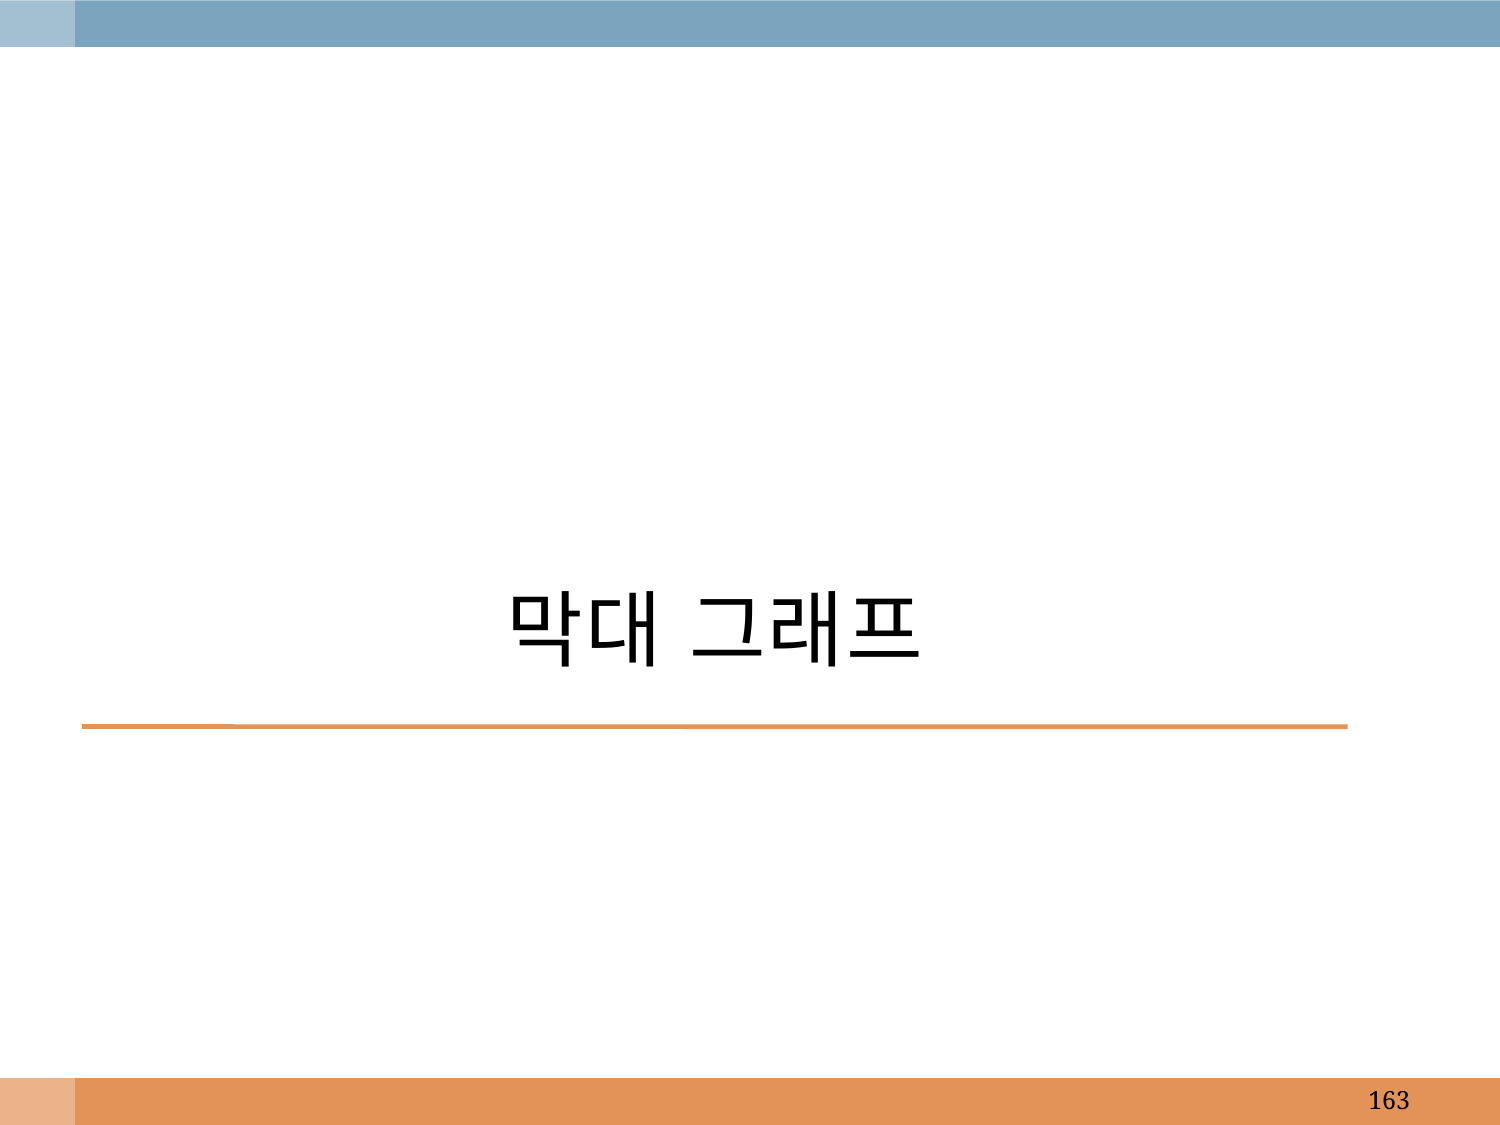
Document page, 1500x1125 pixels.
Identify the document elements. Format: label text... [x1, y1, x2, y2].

slide_number 163 [1074, 1078, 1425, 1125]
title 막대 그래프 [82, 503, 1348, 751]
